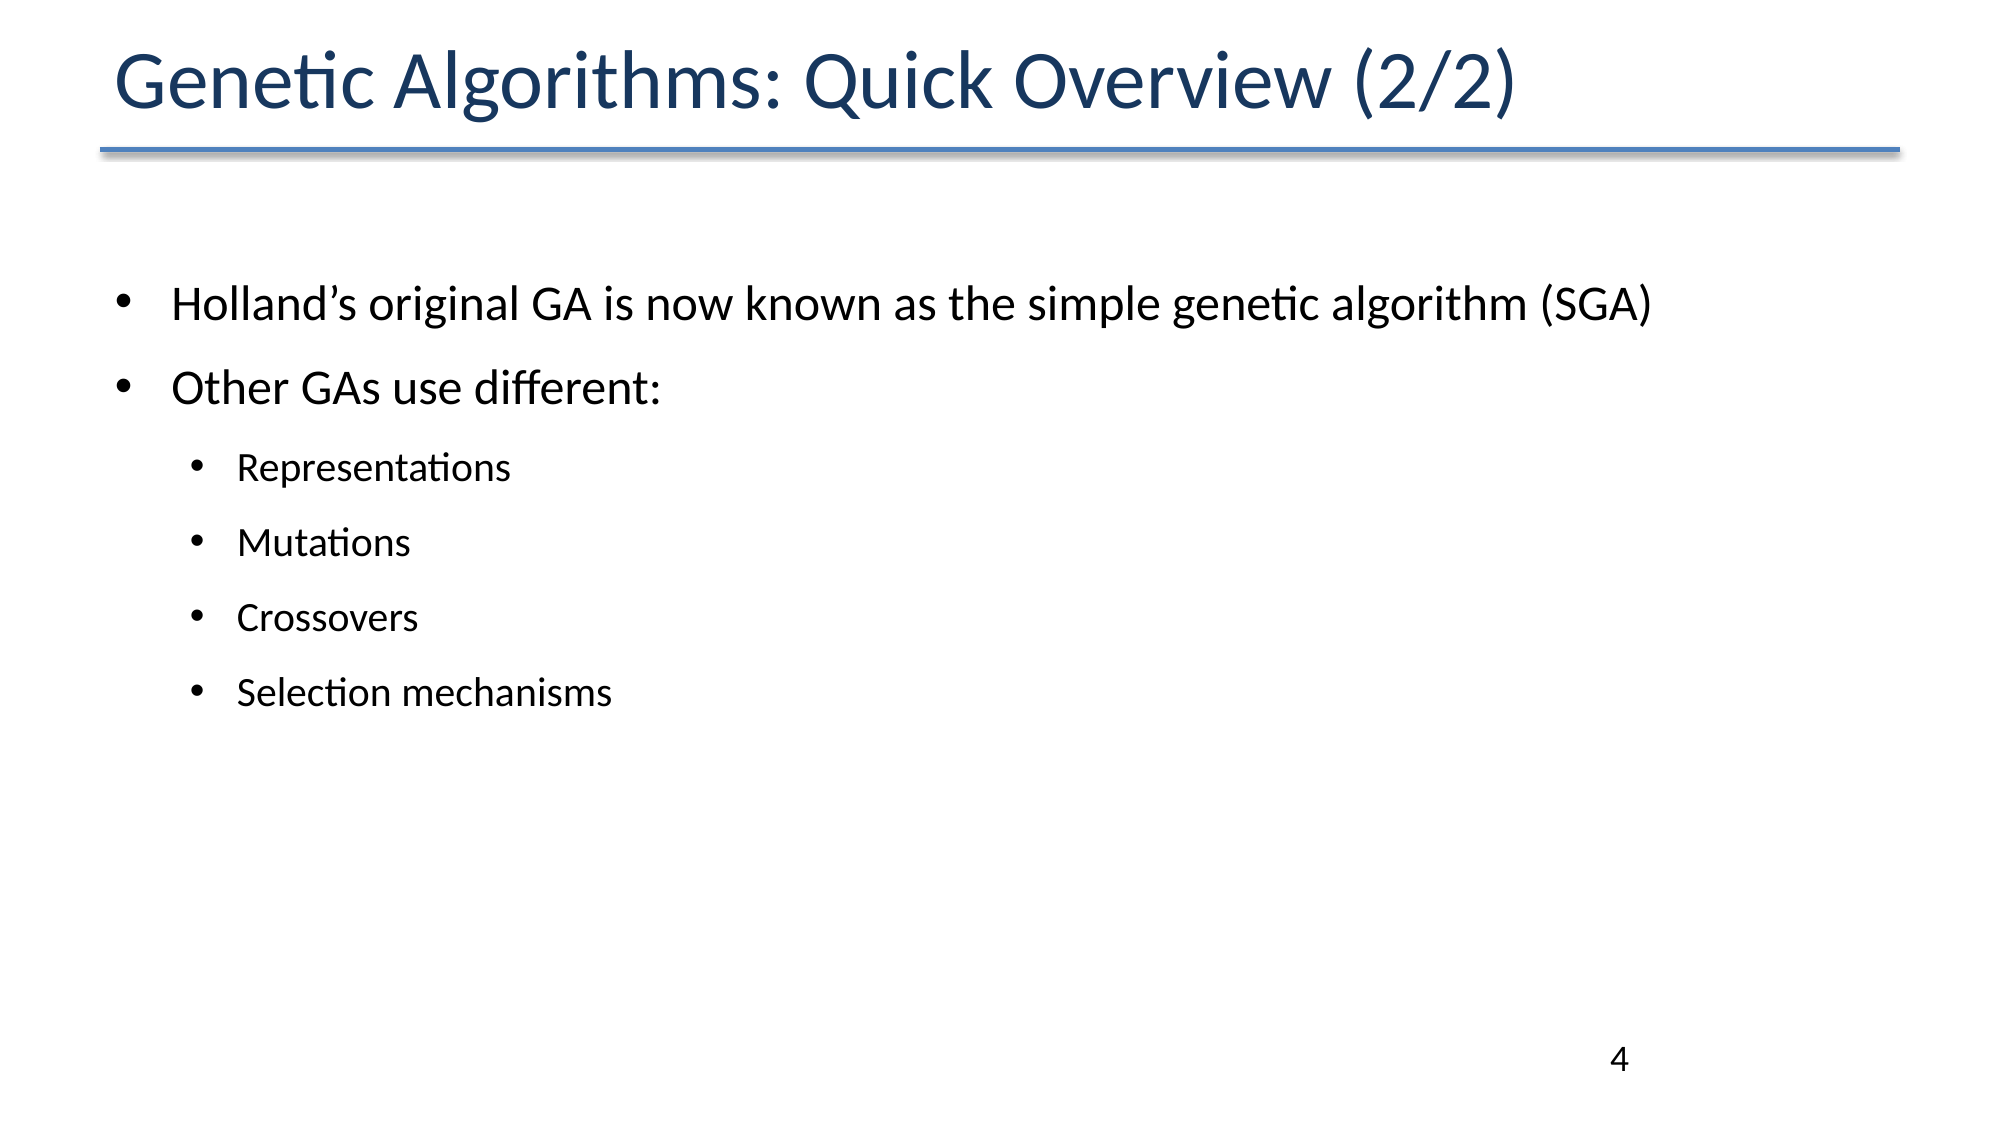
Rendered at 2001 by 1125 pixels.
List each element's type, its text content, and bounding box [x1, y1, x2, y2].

list Holland’s original GA is now known as the simple genetic algorithm (SGA) Other GAs use different: Representations Mutations Crossovers Selection mechanisms [99, 262, 1900, 1060]
title Genetic Algorithms: Quick Overview (2/2) [99, 3, 1900, 147]
slide_number 4 [1595, 1026, 1750, 1109]
